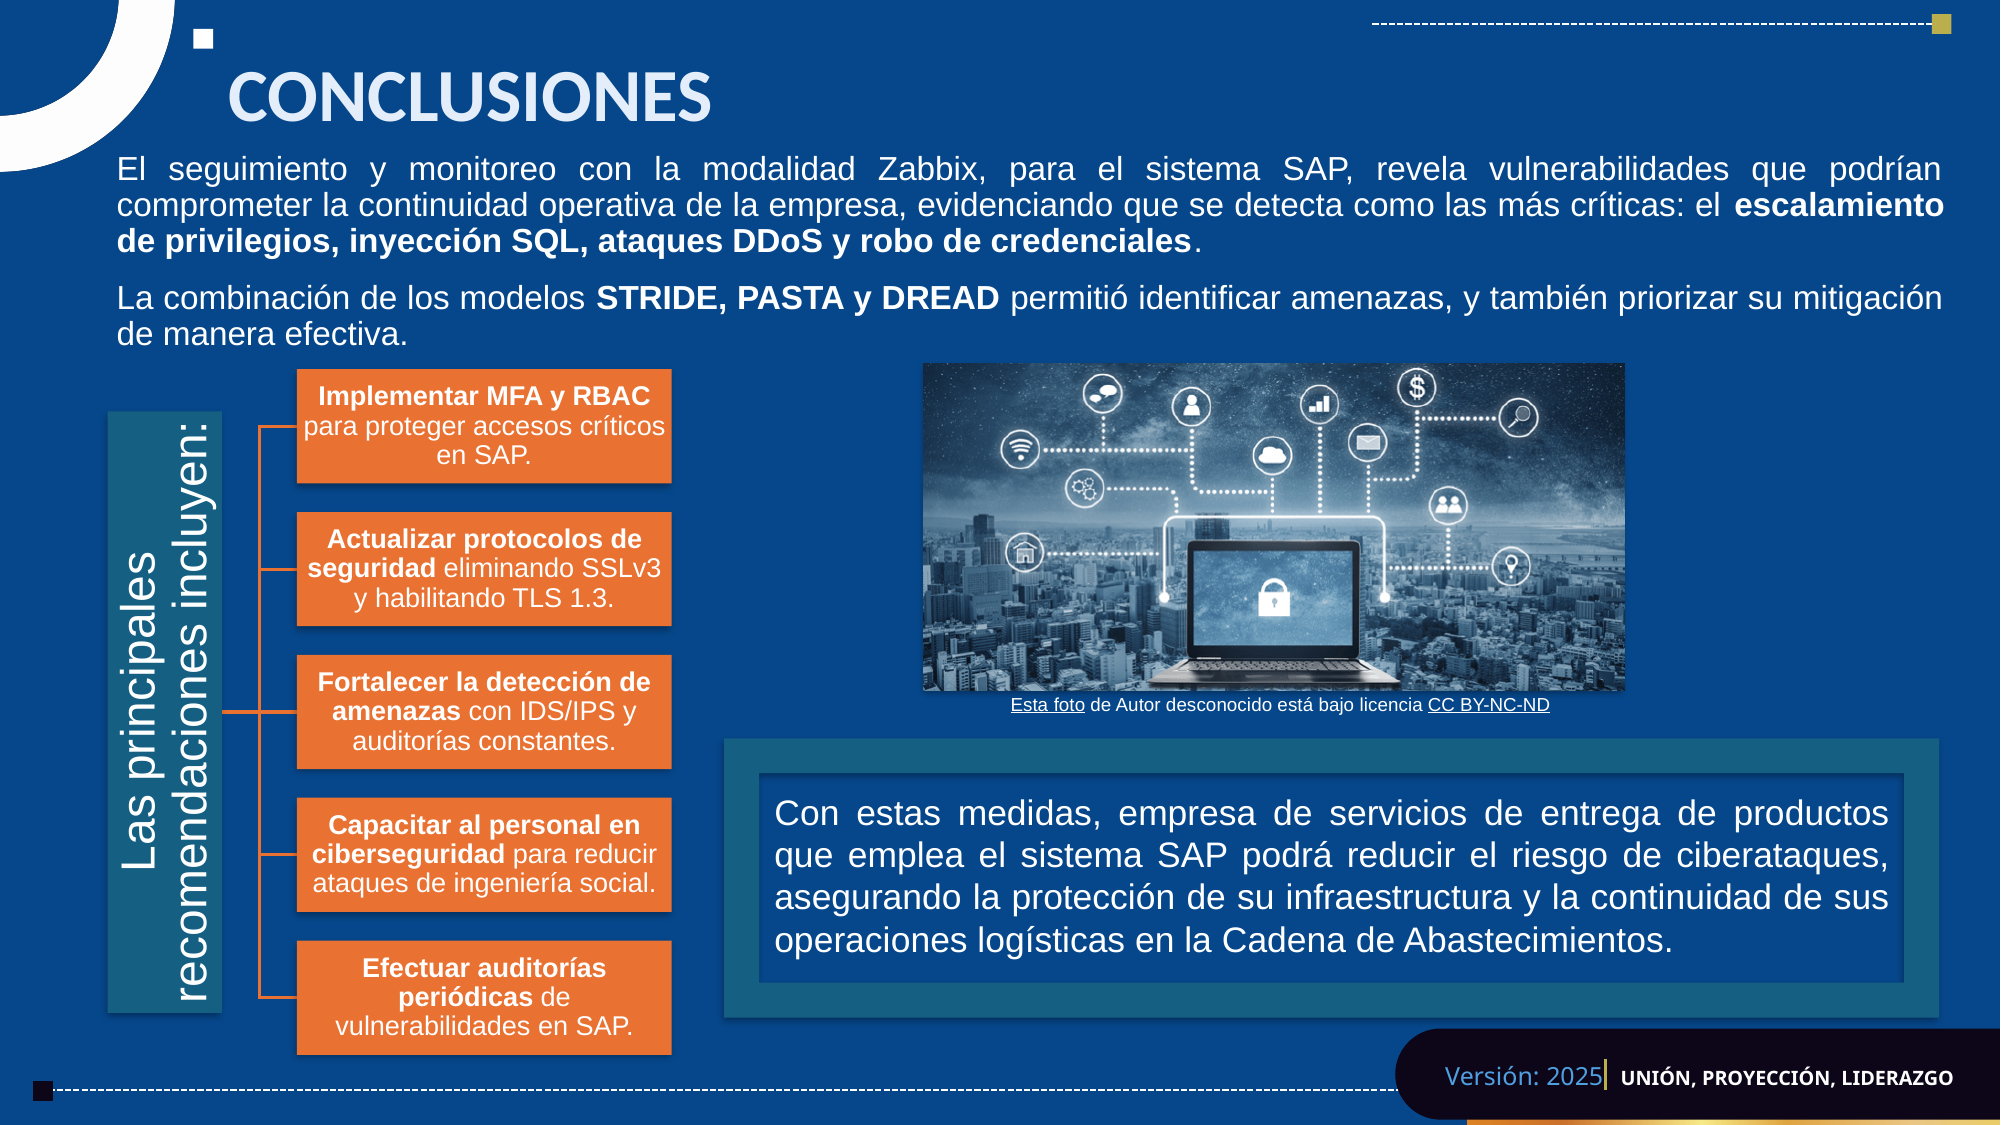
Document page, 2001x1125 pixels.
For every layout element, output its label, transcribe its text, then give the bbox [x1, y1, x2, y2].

picture [923, 362, 1626, 692]
picture [1467, 1120, 2000, 1125]
title CONCLUSIONES [213, 0, 1373, 144]
text_box [955, 737, 1941, 1019]
picture [0, 0, 175, 172]
list El seguimiento y monitoreo con la modalidad Zabbix, para el sistema SAP, revela vulnerabilidades que podrían comprometer la continuidad operativa de la empresa, evidenciando que se detecta como las más críticas: el escalamiento de privilegios, inyección SQL, ataques DDoS y robo de credenciales. La combinación de los modelos STRIDE, PASTA y DREAD permitió identificar amenazas, y también priorizar su mitigación de manera efectiva. [101, 144, 1960, 364]
text_box Esta foto de Autor desconocido está bajo licencia CC BY-NC-ND [995, 685, 1741, 723]
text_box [0, 368, 955, 1056]
text_box Con estas medidas, empresa de servicios de entrega de productos que emplea el sistema SAP podrá reducir el riesgo de ciberataques, asegurando la protección de su infraestructura y la continuidad de sus operaciones logísticas en la Cadena de Abastecimientos. [955, 782, 1905, 967]
